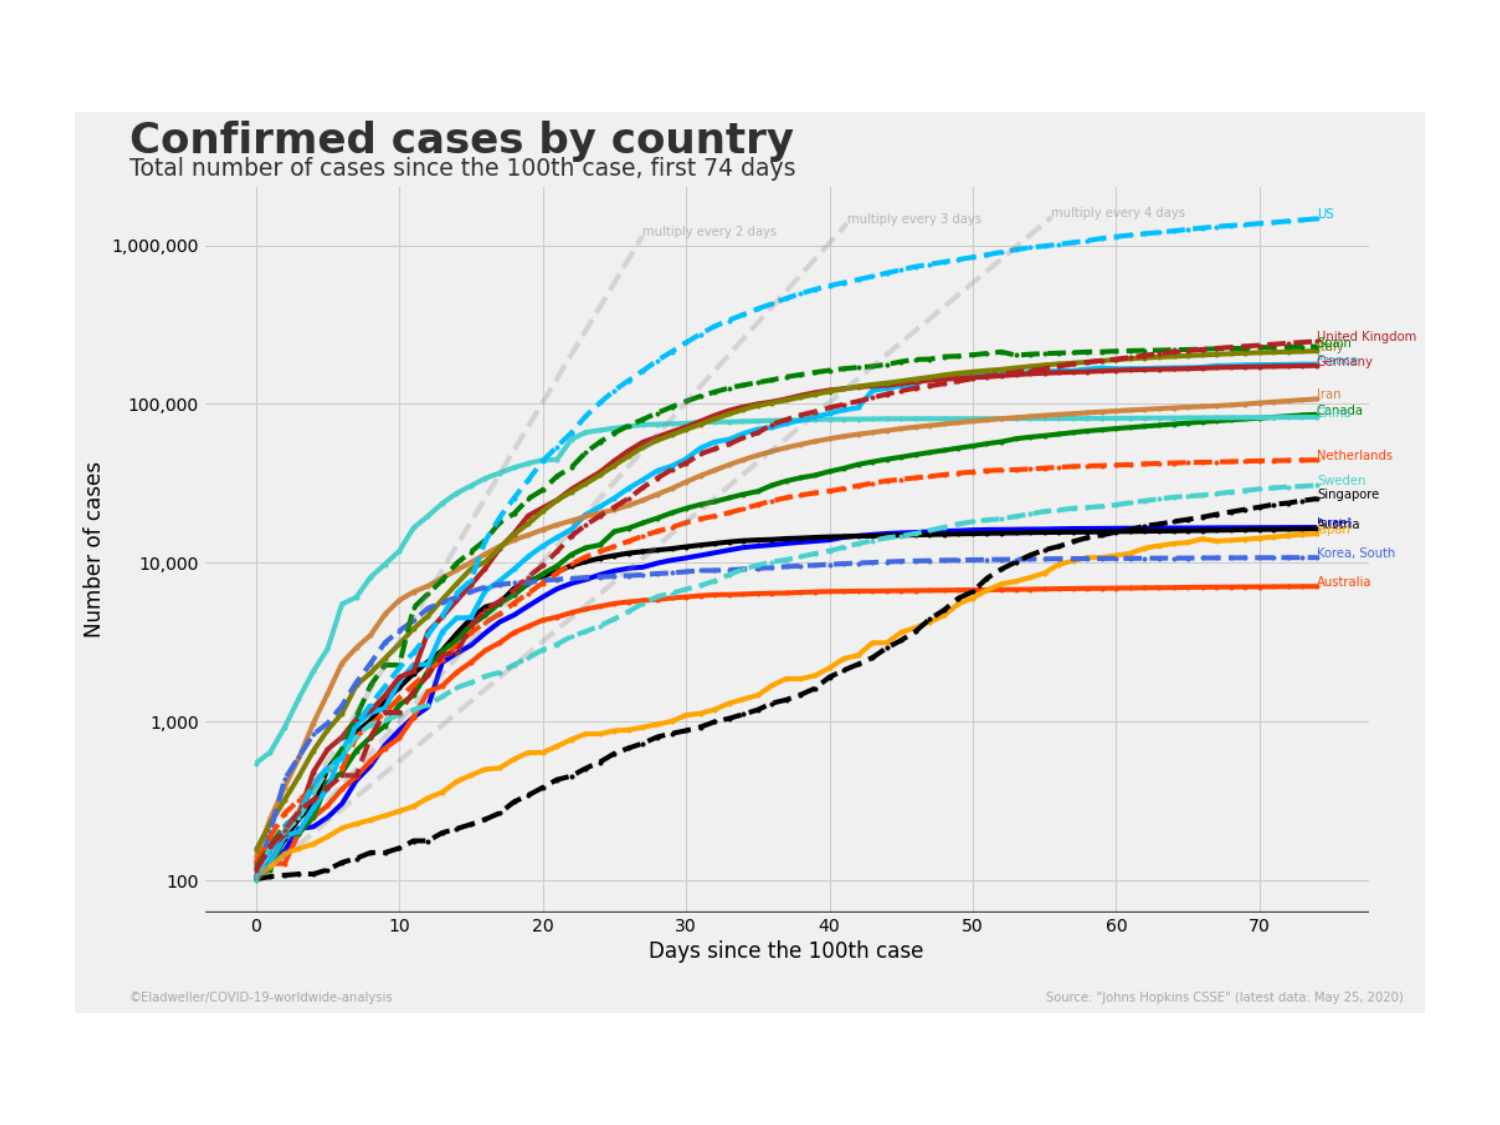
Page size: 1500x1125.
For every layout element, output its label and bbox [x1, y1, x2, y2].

picture [74, 112, 1426, 1013]
